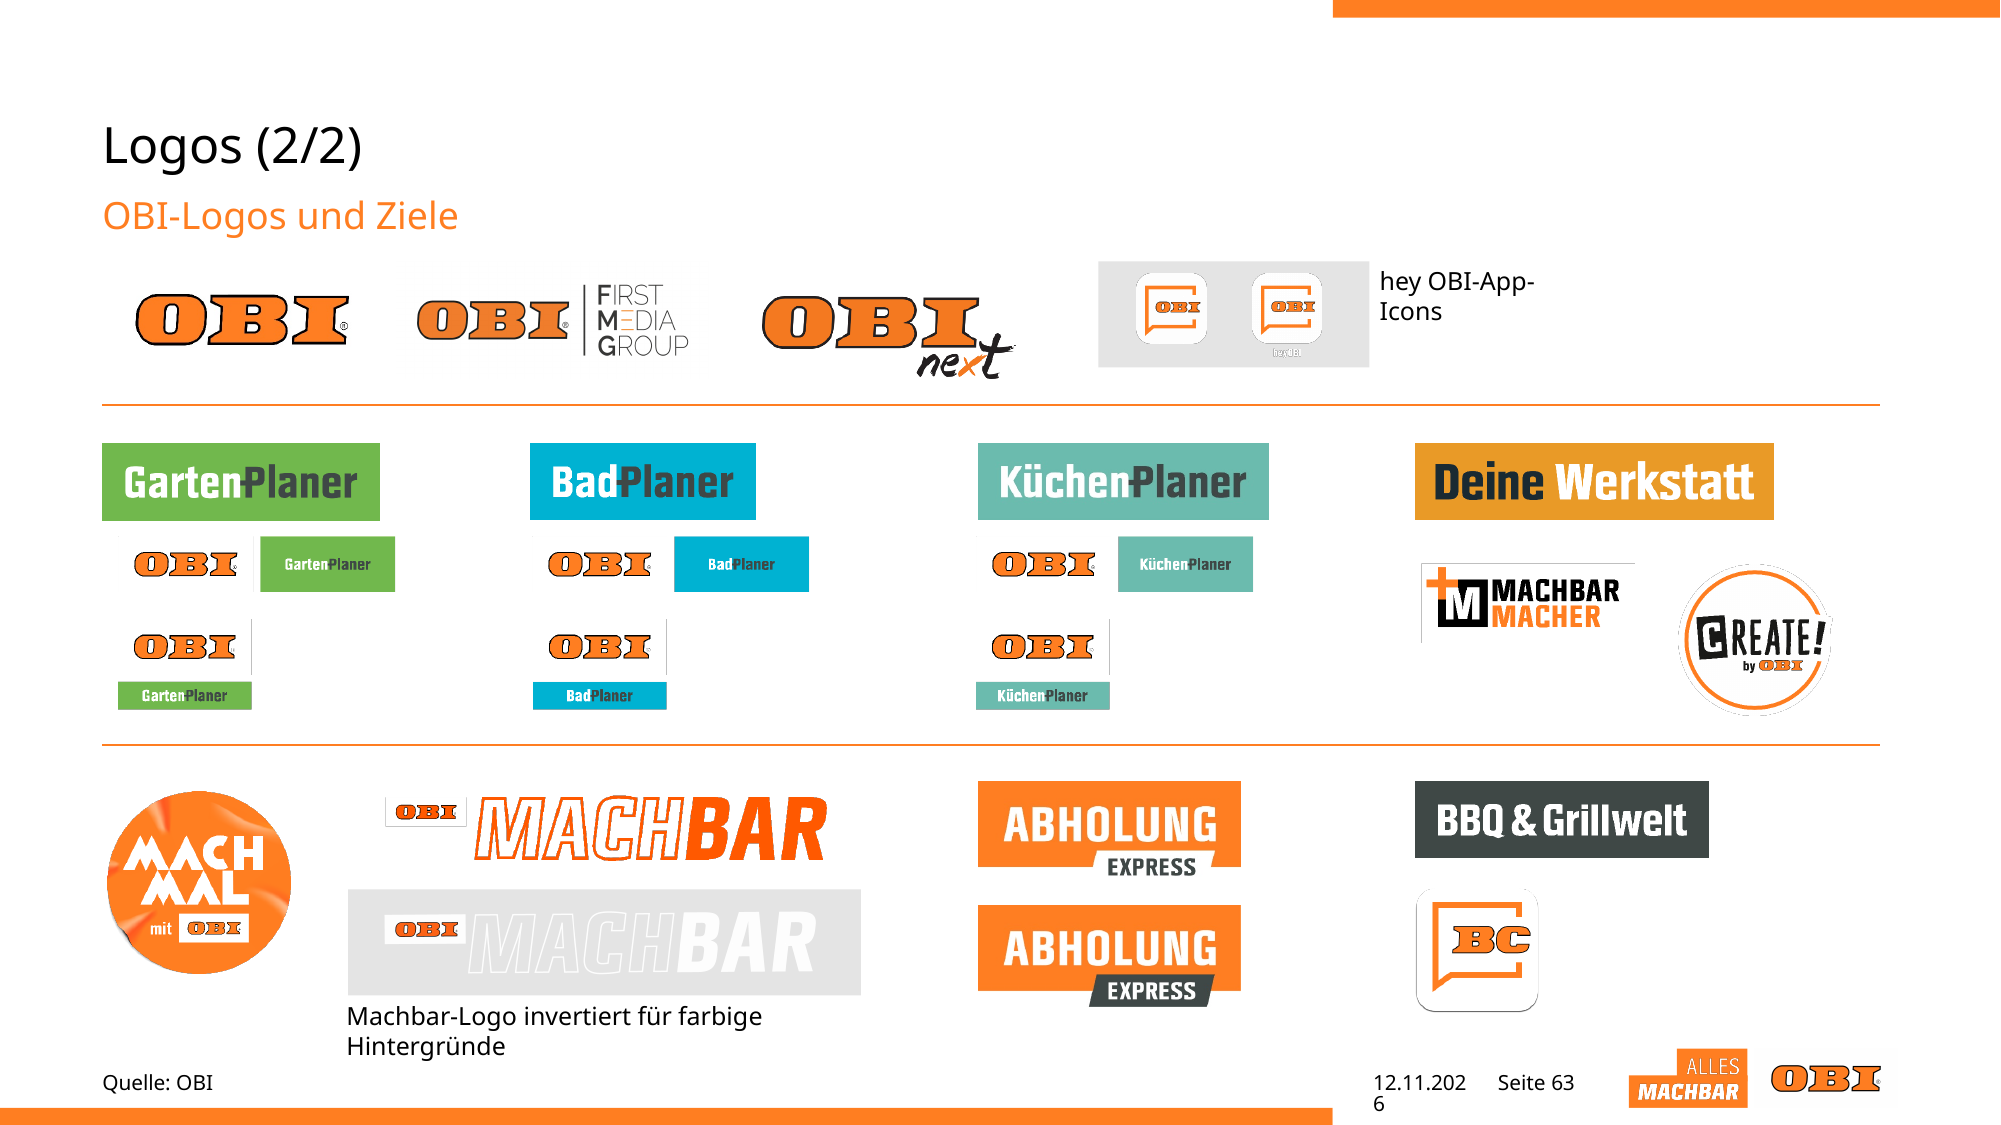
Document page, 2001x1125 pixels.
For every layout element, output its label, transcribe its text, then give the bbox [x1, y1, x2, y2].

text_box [516, 443, 825, 725]
picture [762, 296, 1016, 379]
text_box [1405, 443, 1833, 716]
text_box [102, 443, 411, 725]
picture [360, 886, 839, 1002]
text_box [960, 443, 1269, 725]
slide_number Seite 63 [1497, 1071, 1588, 1097]
list OBI-Logos und Ziele [102, 192, 1880, 238]
picture [1415, 781, 1709, 858]
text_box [1098, 261, 1563, 368]
title Logos (2/2) [102, 112, 1880, 174]
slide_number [1373, 1071, 1475, 1097]
picture [978, 781, 1241, 883]
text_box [346, 889, 861, 1031]
picture [978, 905, 1241, 1007]
picture [107, 791, 291, 974]
picture [1754, 1048, 1898, 1107]
picture [1136, 273, 1207, 344]
picture [1415, 888, 1539, 1013]
footer Quelle: OBI [102, 1071, 1271, 1097]
picture [102, 261, 382, 378]
picture [395, 261, 709, 379]
picture [374, 782, 839, 873]
picture [1638, 1058, 1739, 1100]
picture [1252, 273, 1322, 358]
